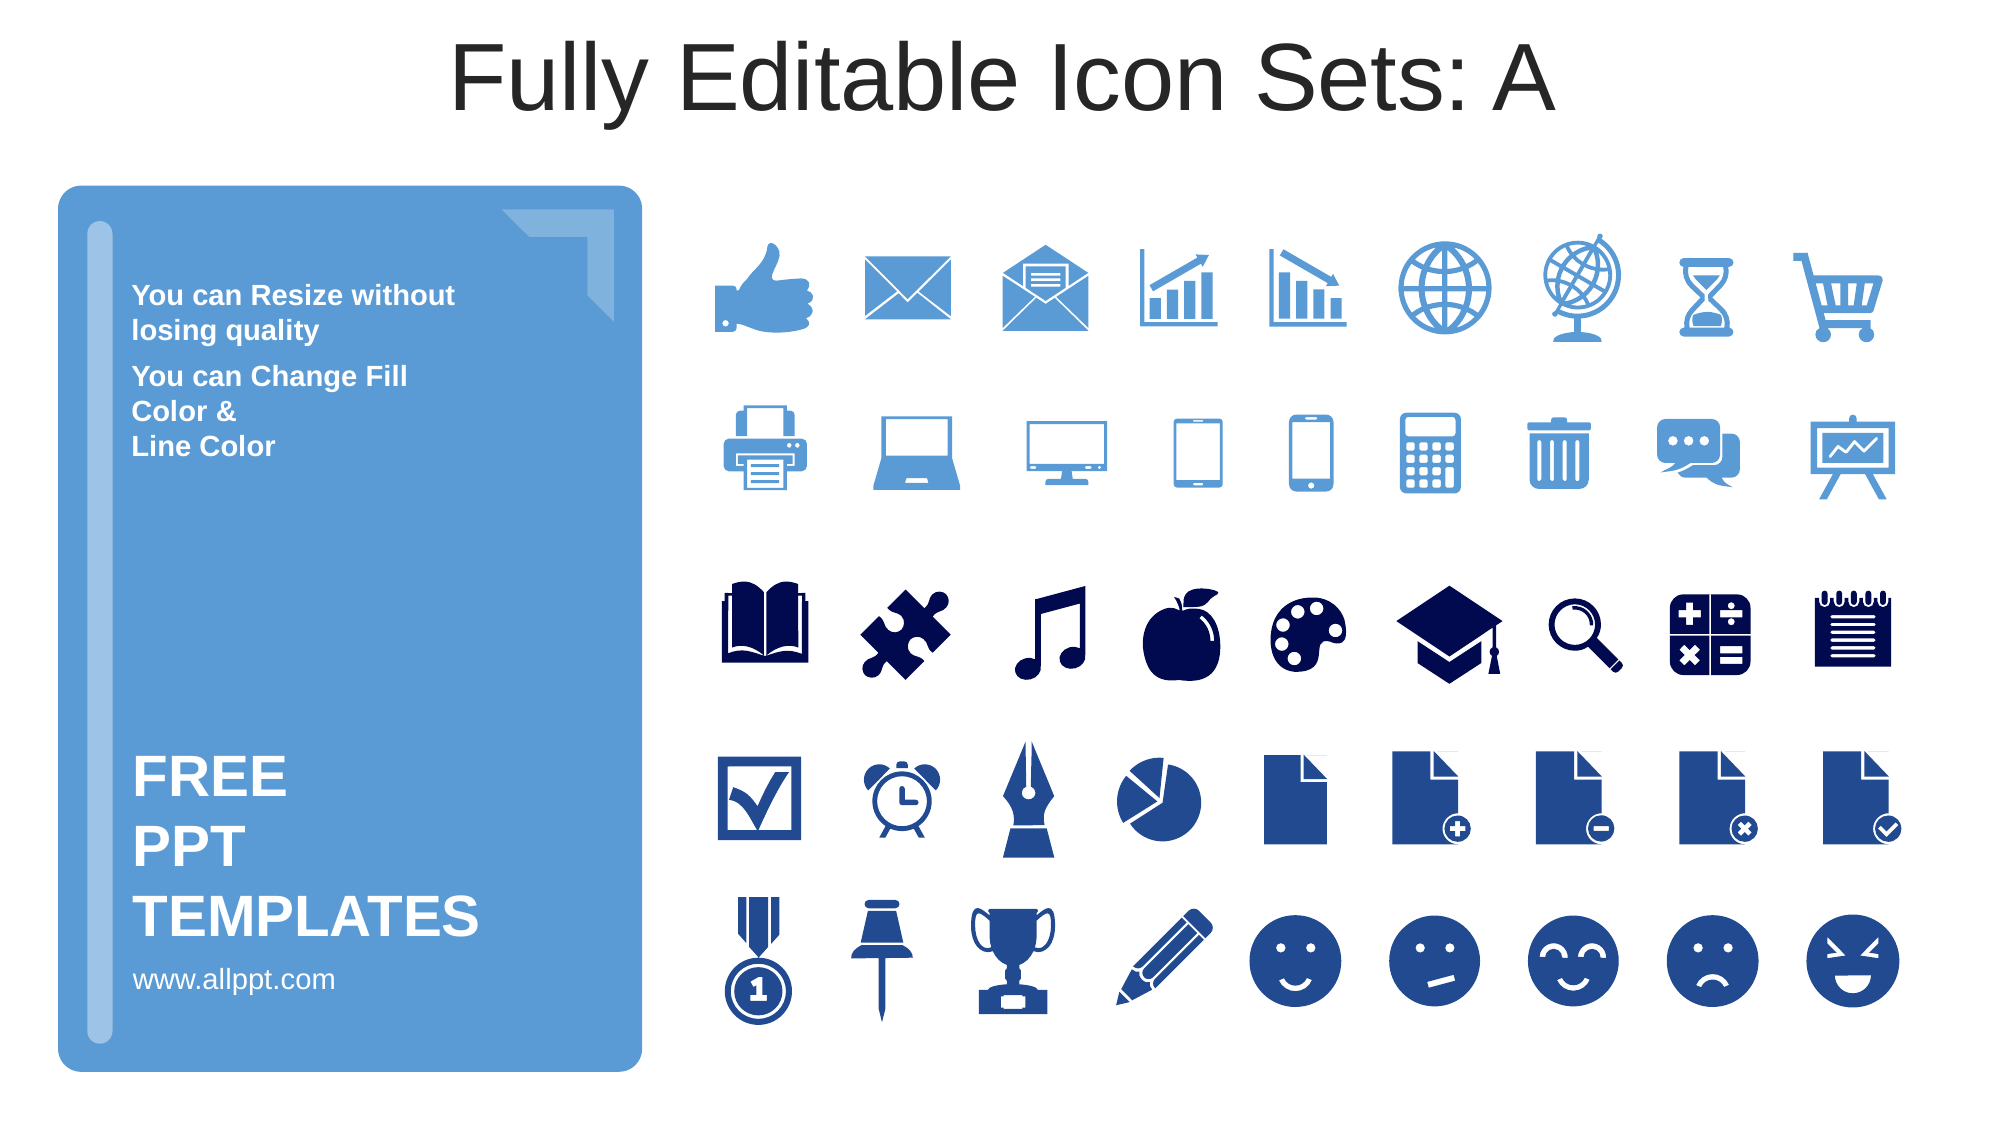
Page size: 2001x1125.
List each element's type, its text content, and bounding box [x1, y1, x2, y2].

text_box [1287, 413, 1335, 493]
text_box [862, 760, 942, 839]
text_box [1534, 748, 1616, 846]
text_box [1014, 584, 1087, 681]
text_box [1114, 907, 1214, 1007]
text_box [723, 896, 794, 1026]
text_box [1397, 240, 1493, 336]
list Fully Editable Icon Sets: A [53, 20, 1952, 140]
text_box [1000, 741, 1057, 859]
text_box [849, 898, 915, 1023]
text_box [1000, 243, 1091, 332]
text_box [1263, 752, 1330, 845]
text_box [970, 906, 1057, 1016]
text_box [1821, 748, 1903, 846]
text_box [1805, 913, 1901, 1009]
text_box [1547, 597, 1625, 674]
text_box [722, 404, 809, 492]
text_box [1139, 248, 1219, 327]
text_box [1278, 247, 1341, 320]
text_box [720, 580, 810, 664]
text_box [1665, 914, 1760, 1009]
text_box [1141, 587, 1222, 682]
text_box [717, 756, 802, 841]
text_box [1792, 251, 1884, 344]
text_box [1526, 416, 1592, 490]
text_box [858, 588, 953, 682]
text_box [1269, 596, 1348, 673]
text_box [1809, 413, 1897, 501]
text_box [1388, 914, 1482, 1008]
text_box [1025, 420, 1109, 487]
text_box [1172, 417, 1224, 489]
text_box [1391, 748, 1472, 846]
text_box [714, 241, 815, 334]
text_box [1542, 232, 1623, 343]
text_box [1678, 256, 1735, 338]
text_box [872, 415, 962, 491]
text_box [1668, 593, 1752, 677]
text_box [1394, 584, 1505, 686]
text_box [862, 255, 954, 321]
text_box [1656, 417, 1741, 489]
text_box [1398, 411, 1462, 495]
text_box [1116, 756, 1203, 843]
text_box [1678, 748, 1759, 846]
text_box [1268, 248, 1348, 328]
text_box [1526, 914, 1620, 1008]
text_box [1248, 914, 1343, 1009]
text_box [1813, 589, 1893, 668]
